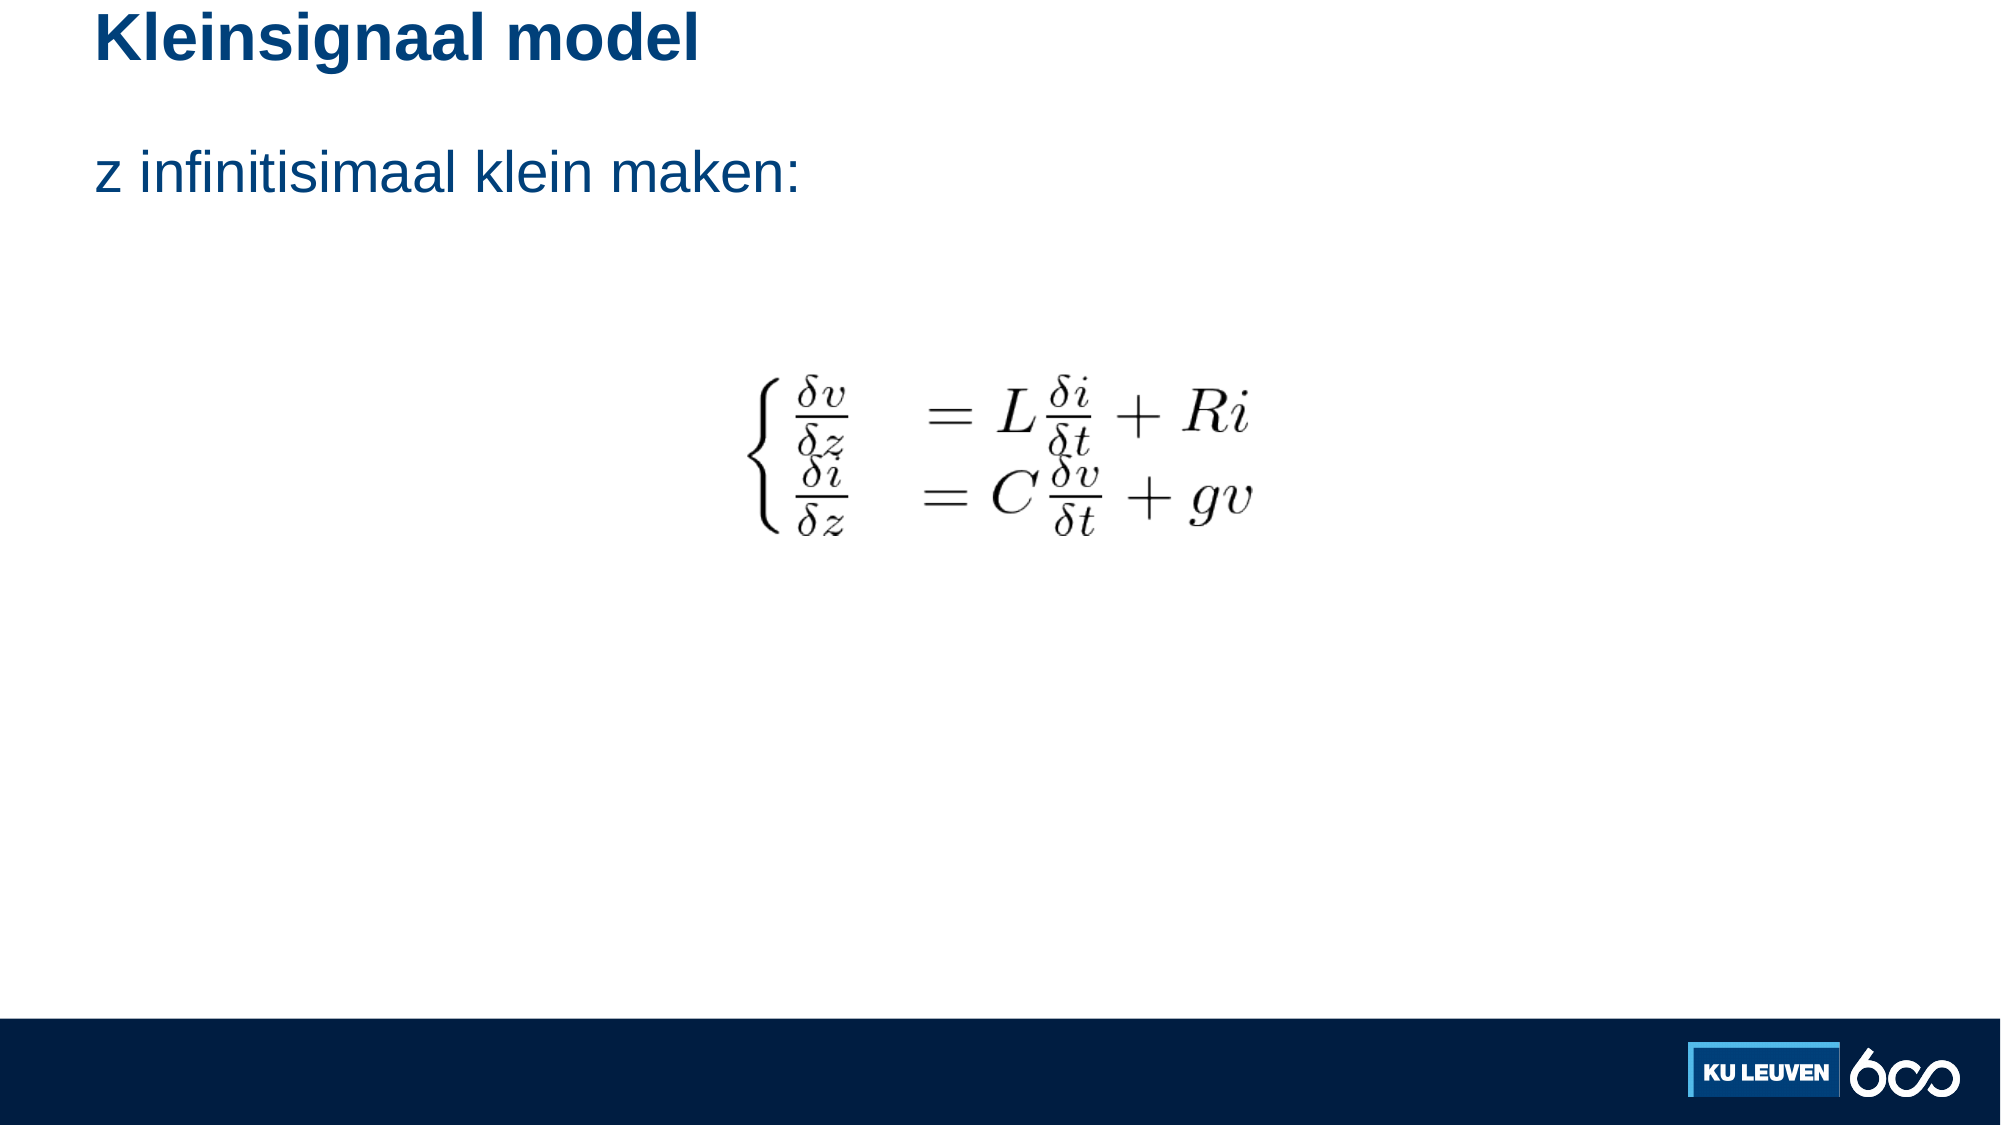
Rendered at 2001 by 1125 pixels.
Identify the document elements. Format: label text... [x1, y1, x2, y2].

picture [747, 373, 1253, 536]
list z infinitisimaal klein maken: [94, 142, 1900, 781]
title Kleinsignaal model [94, 2, 1906, 110]
picture [1688, 1042, 1960, 1097]
